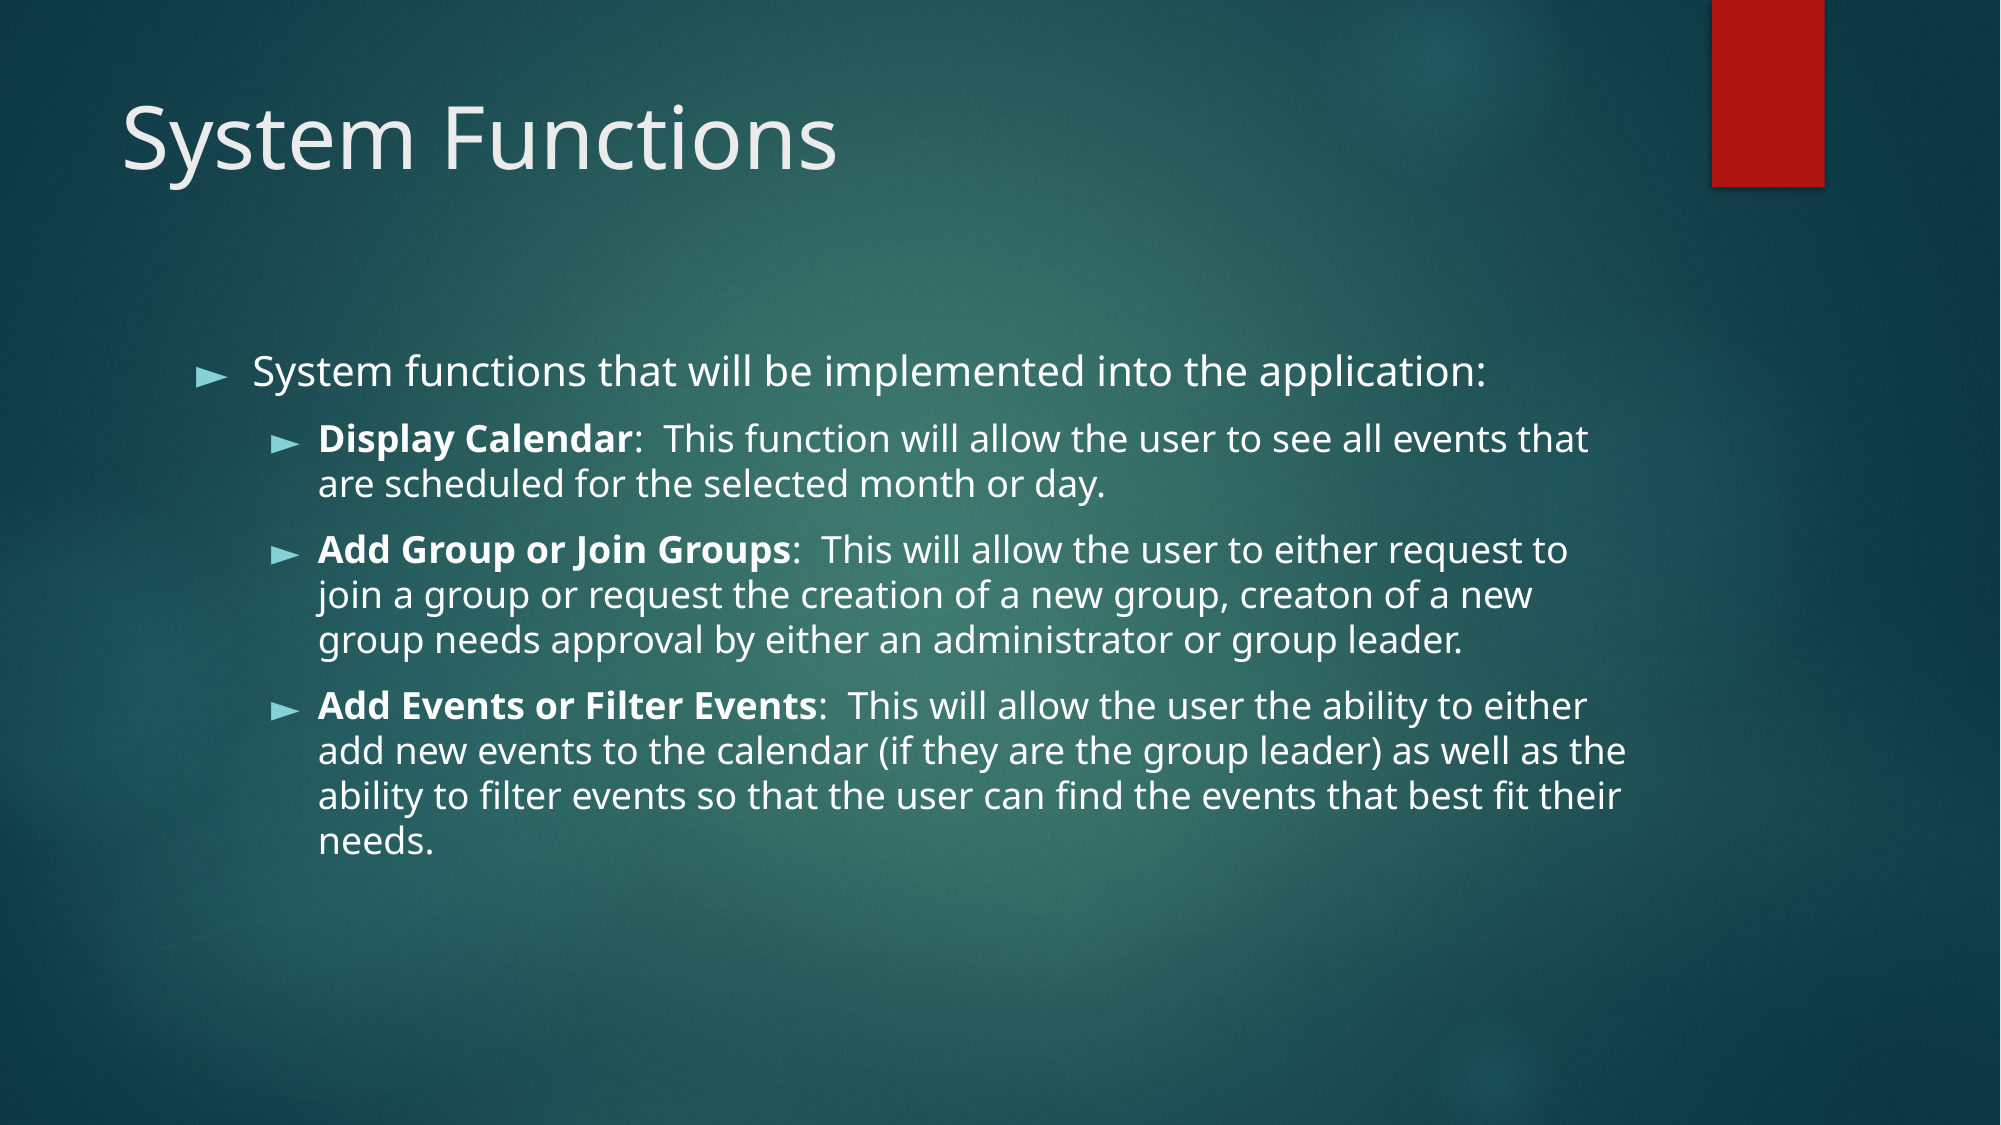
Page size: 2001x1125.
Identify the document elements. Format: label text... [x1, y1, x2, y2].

title System Functions [106, 74, 1649, 304]
list System functions that will be implemented into the application: Display Calendar: This function will allow the user to see all events that are scheduled for the selected month or day. Add Group or Join Groups: This will allow the user to either request to join a group or request the creation of a new group, creaton of a new group needs approval by either an administrator or group leader. Add Events or Filter Events: This will allow the user the ability to either add new events to the calendar (if they are the group leader) as well as the ability to filter events so that the user can find the events that best fit their needs. [181, 336, 1649, 1025]
picture [0, 0, 2001, 1125]
